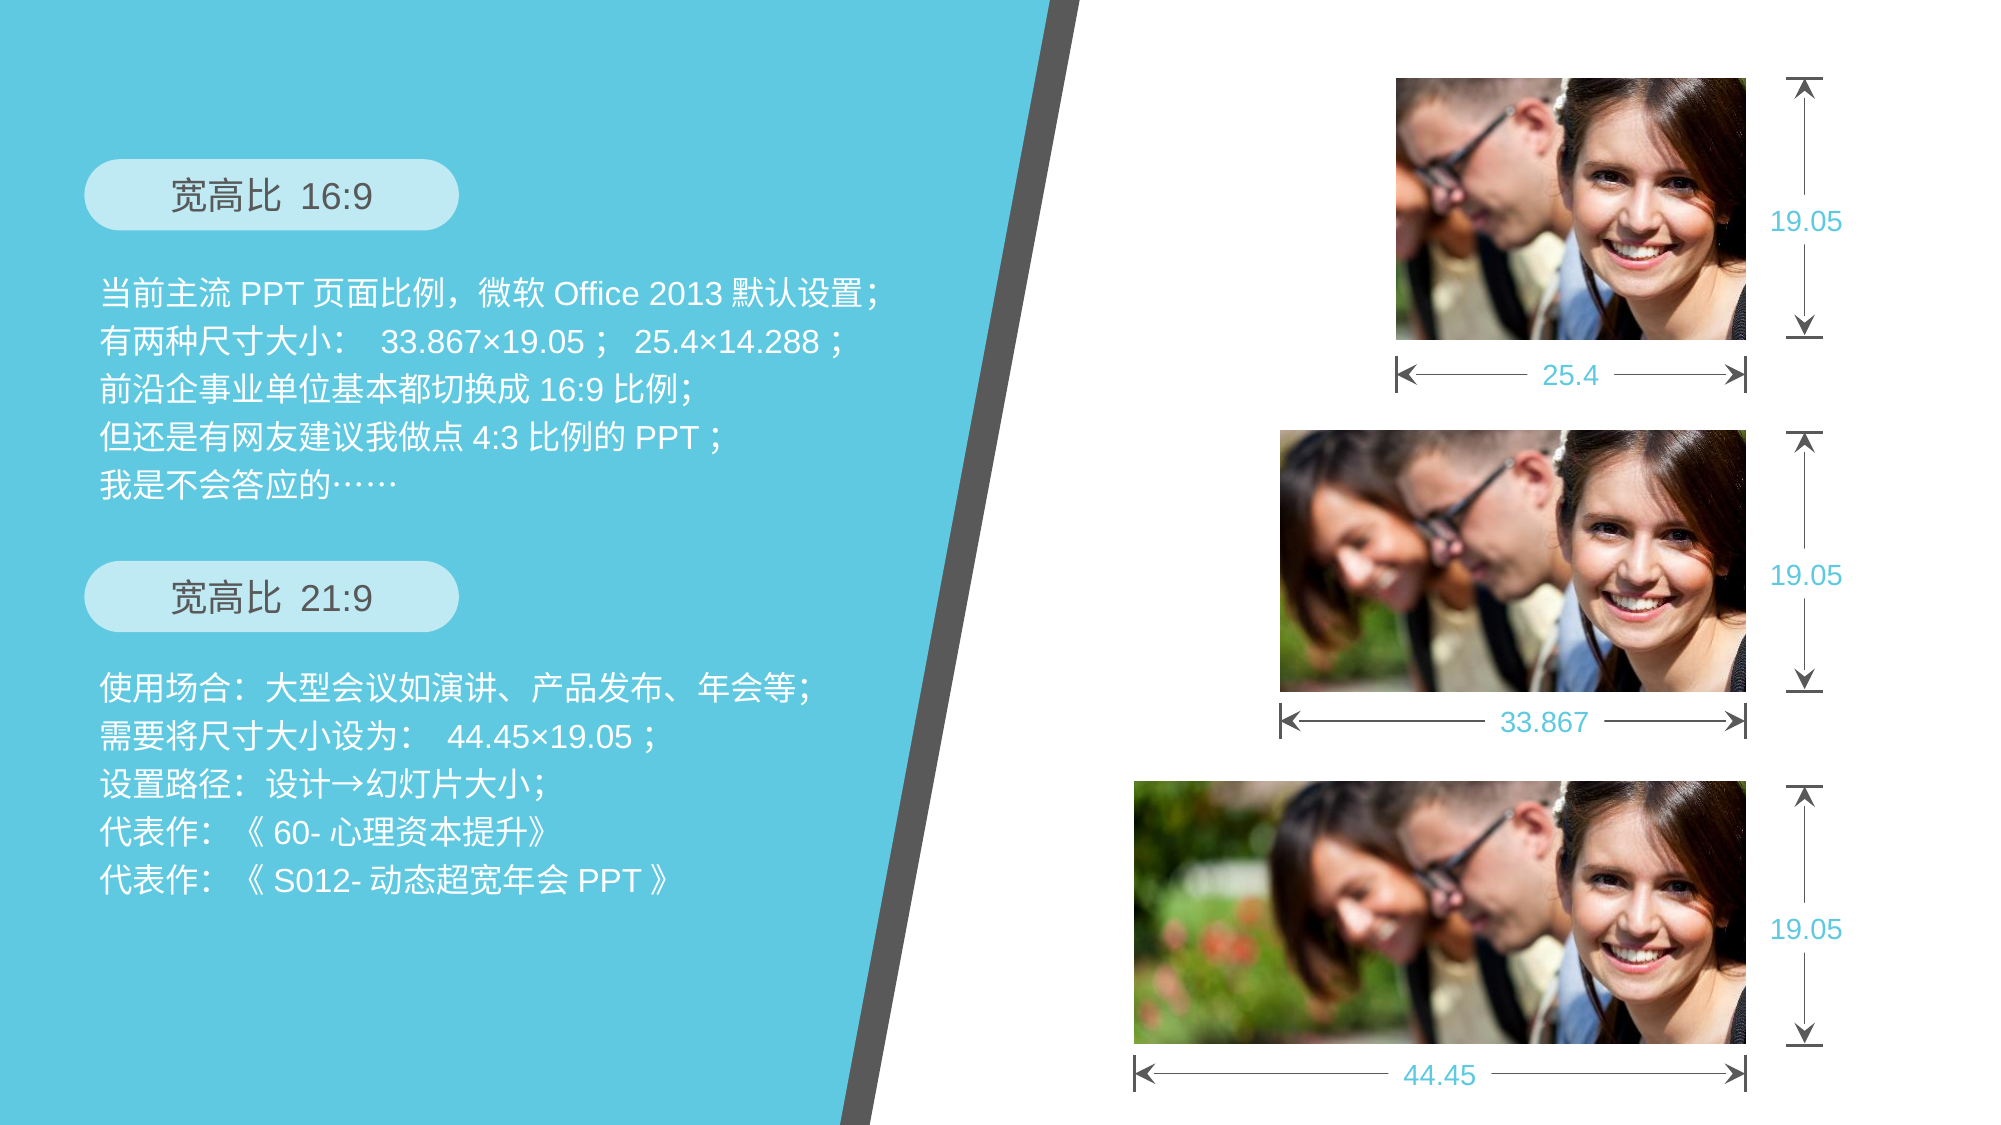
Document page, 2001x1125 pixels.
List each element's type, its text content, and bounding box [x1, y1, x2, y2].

text_box [842, 907, 912, 1125]
text_box 宽高比 16:9 [83, 158, 460, 232]
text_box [1280, 430, 1859, 747]
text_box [1396, 78, 1859, 400]
text_box [1004, 0, 1081, 256]
text_box 使用场合：大型会议如演讲、产品发布、年会等； 需要将尺寸大小设为： 44.45×19.05； 设置路径：设计→幻灯片大小； 代表作：《60-心理资本提升》 代表作：《S012-动态超宽年会PPT》 [84, 652, 1047, 907]
text_box 当前主流PPT页面比例，微软Office 2013默认设置； 有两种尺寸大小： 33.867×19.05；25.4×14.288； 前沿企事业单位基本都切换成16:9比例； 但还是有网友建议我做点4:3比例的PPT； 我是不会答应的…… [84, 256, 1047, 511]
text_box [0, 0, 1051, 1125]
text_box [1134, 781, 1859, 1099]
text_box 宽高比 21:9 [83, 559, 460, 634]
text_box [930, 511, 986, 652]
